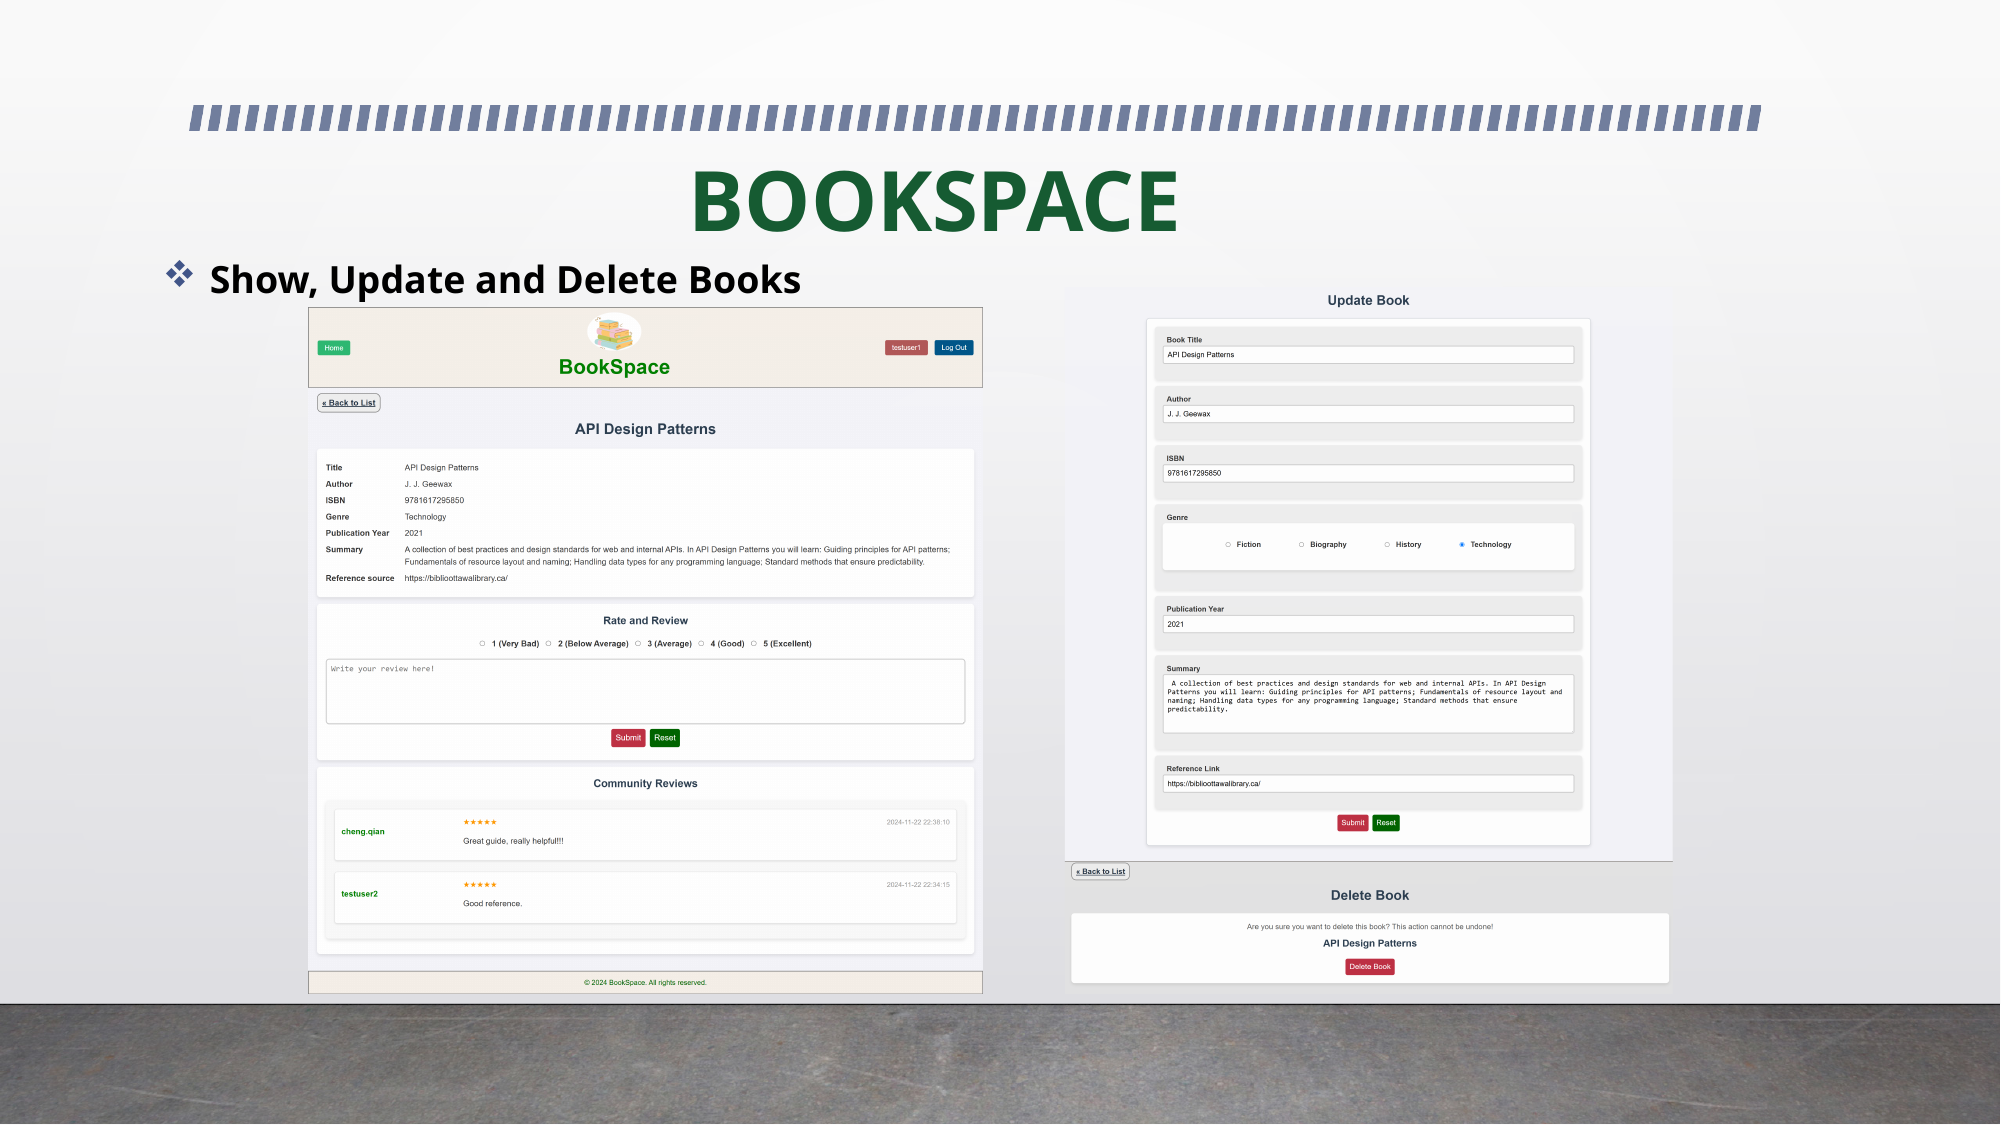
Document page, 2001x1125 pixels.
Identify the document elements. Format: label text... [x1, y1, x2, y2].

picture [308, 307, 983, 994]
subtitle Show, Update and Delete Books [147, 231, 1565, 408]
title BOOKSPACE [178, 121, 1707, 250]
picture [1064, 286, 1673, 994]
picture [0, 1004, 2000, 1124]
